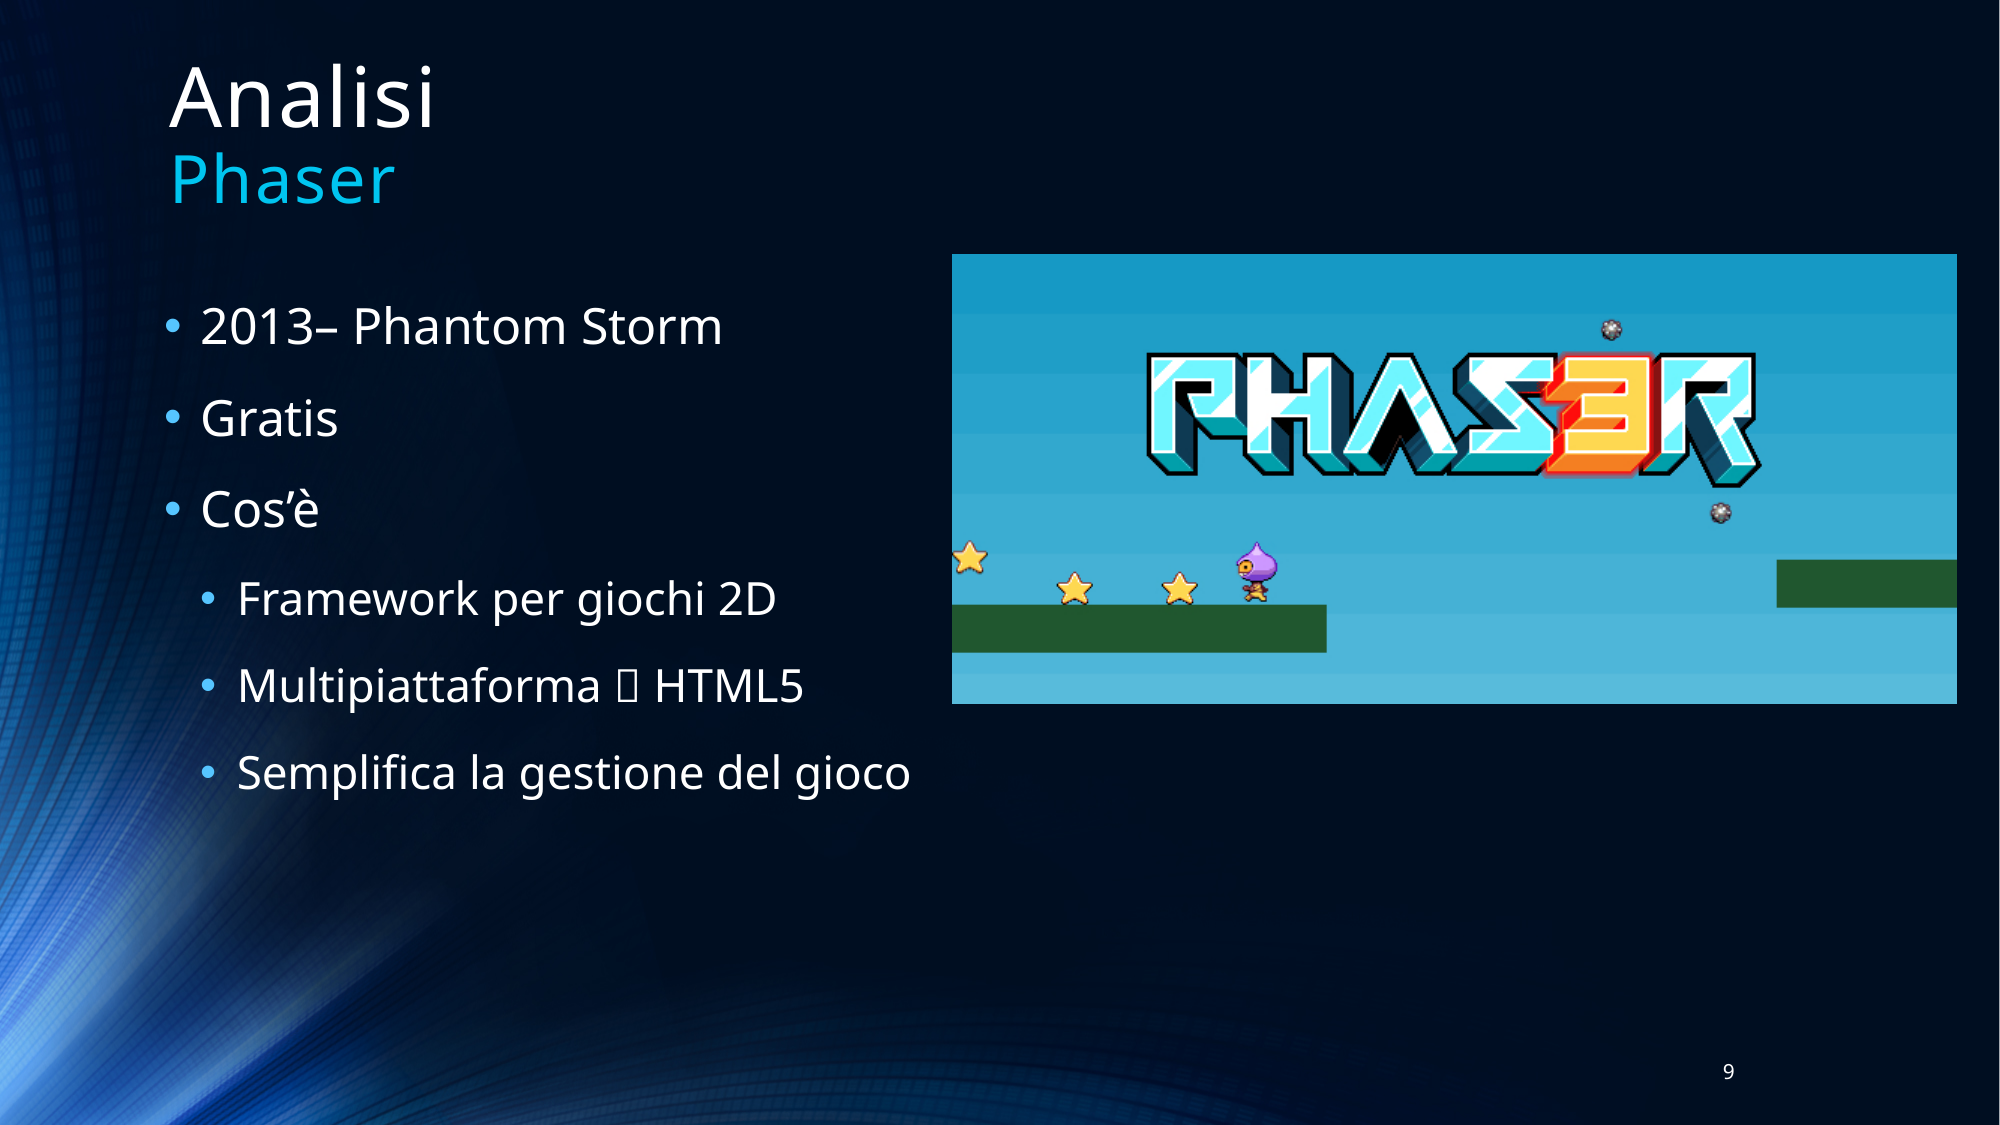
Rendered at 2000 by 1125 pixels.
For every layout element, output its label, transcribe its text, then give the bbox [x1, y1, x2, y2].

slide_number 9 [1612, 1050, 1750, 1096]
picture [0, 0, 2000, 1125]
list 2013– Phantom Storm Gratis Cos’è Framework per giochi 2D Multipiattaforma  HTML5 Semplifica la gestione del gioco [149, 293, 1875, 1008]
title Analisi Phaser [154, 0, 1655, 225]
